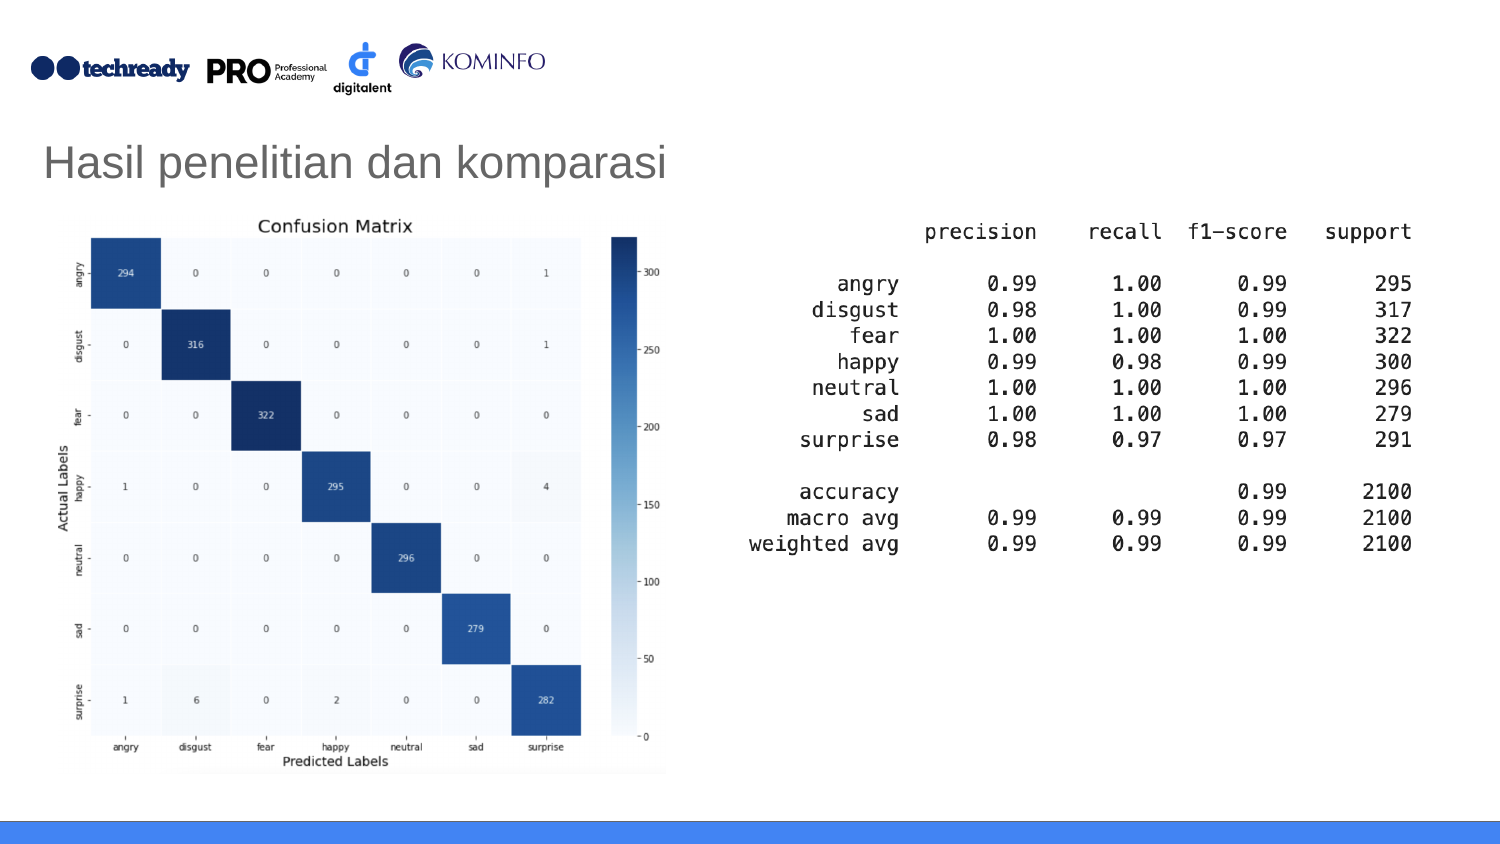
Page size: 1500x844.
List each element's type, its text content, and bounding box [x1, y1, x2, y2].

text_box Hasil penelitian dan komparasi [28, 117, 696, 196]
picture [735, 215, 1426, 572]
picture [58, 215, 666, 775]
picture [24, 24, 557, 105]
